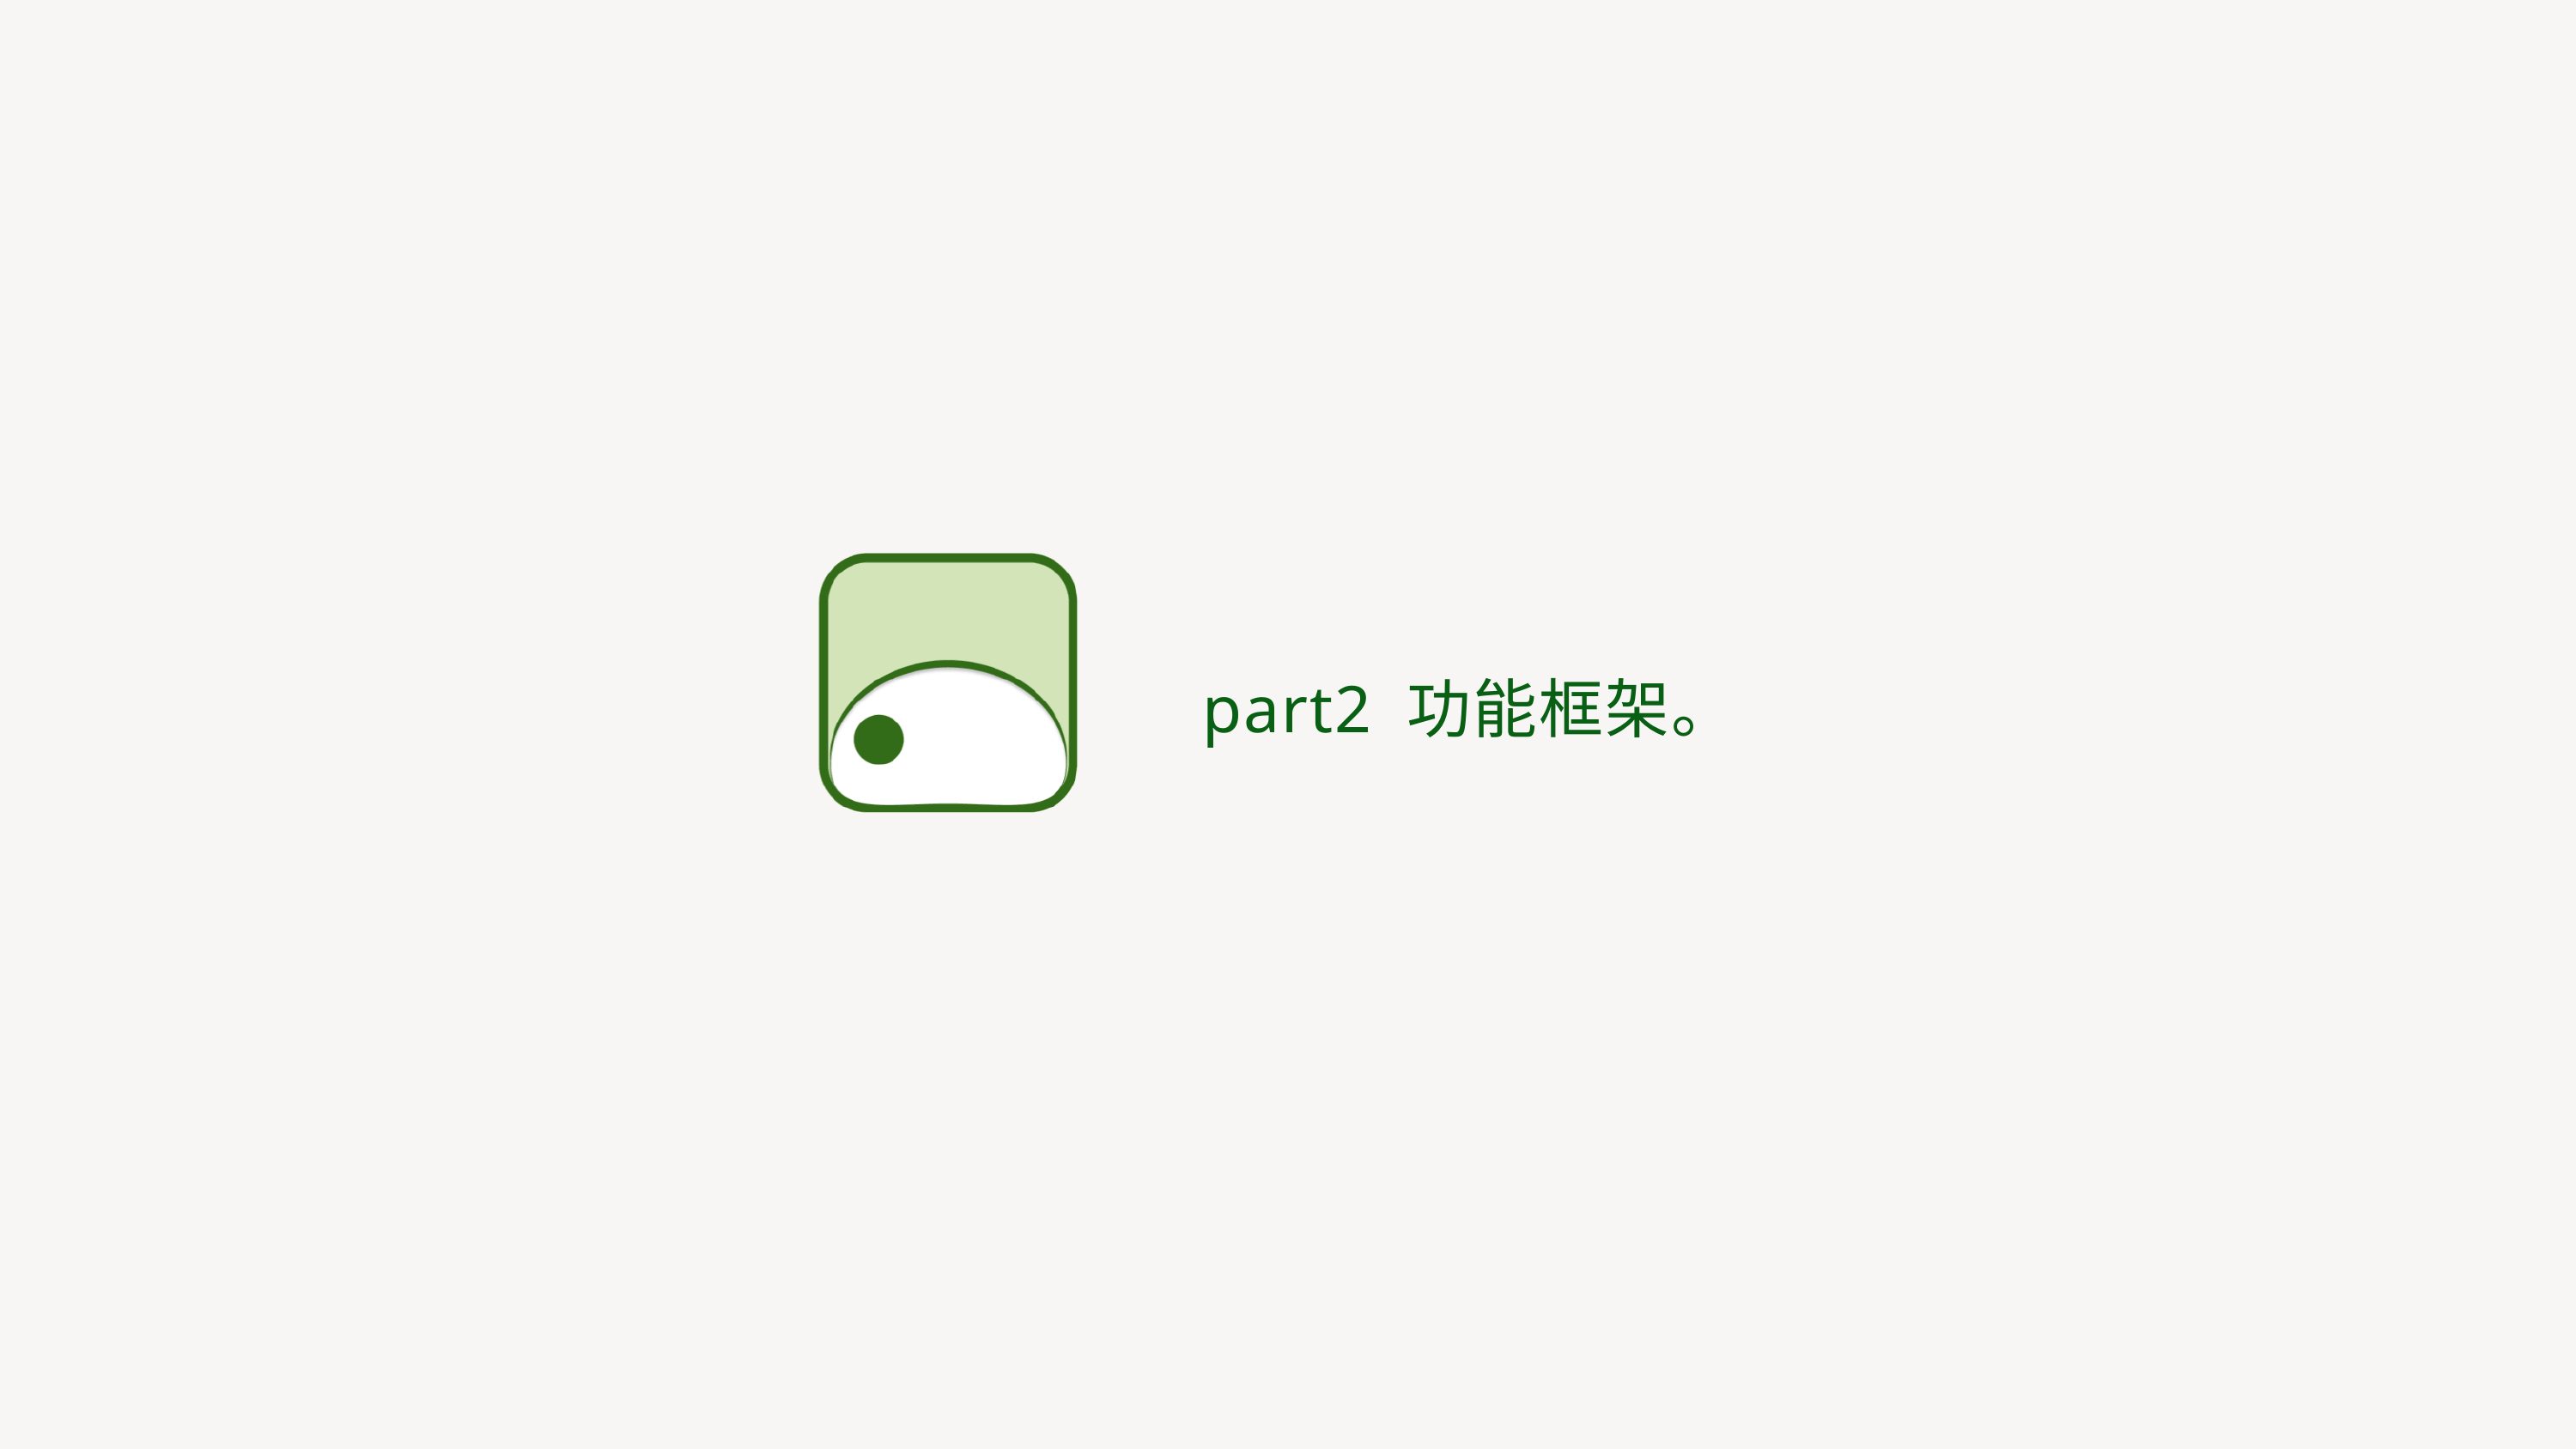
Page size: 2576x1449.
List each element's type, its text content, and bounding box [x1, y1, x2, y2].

text_box part2 功能框架。 [1201, 627, 2017, 746]
picture [772, 530, 1115, 828]
